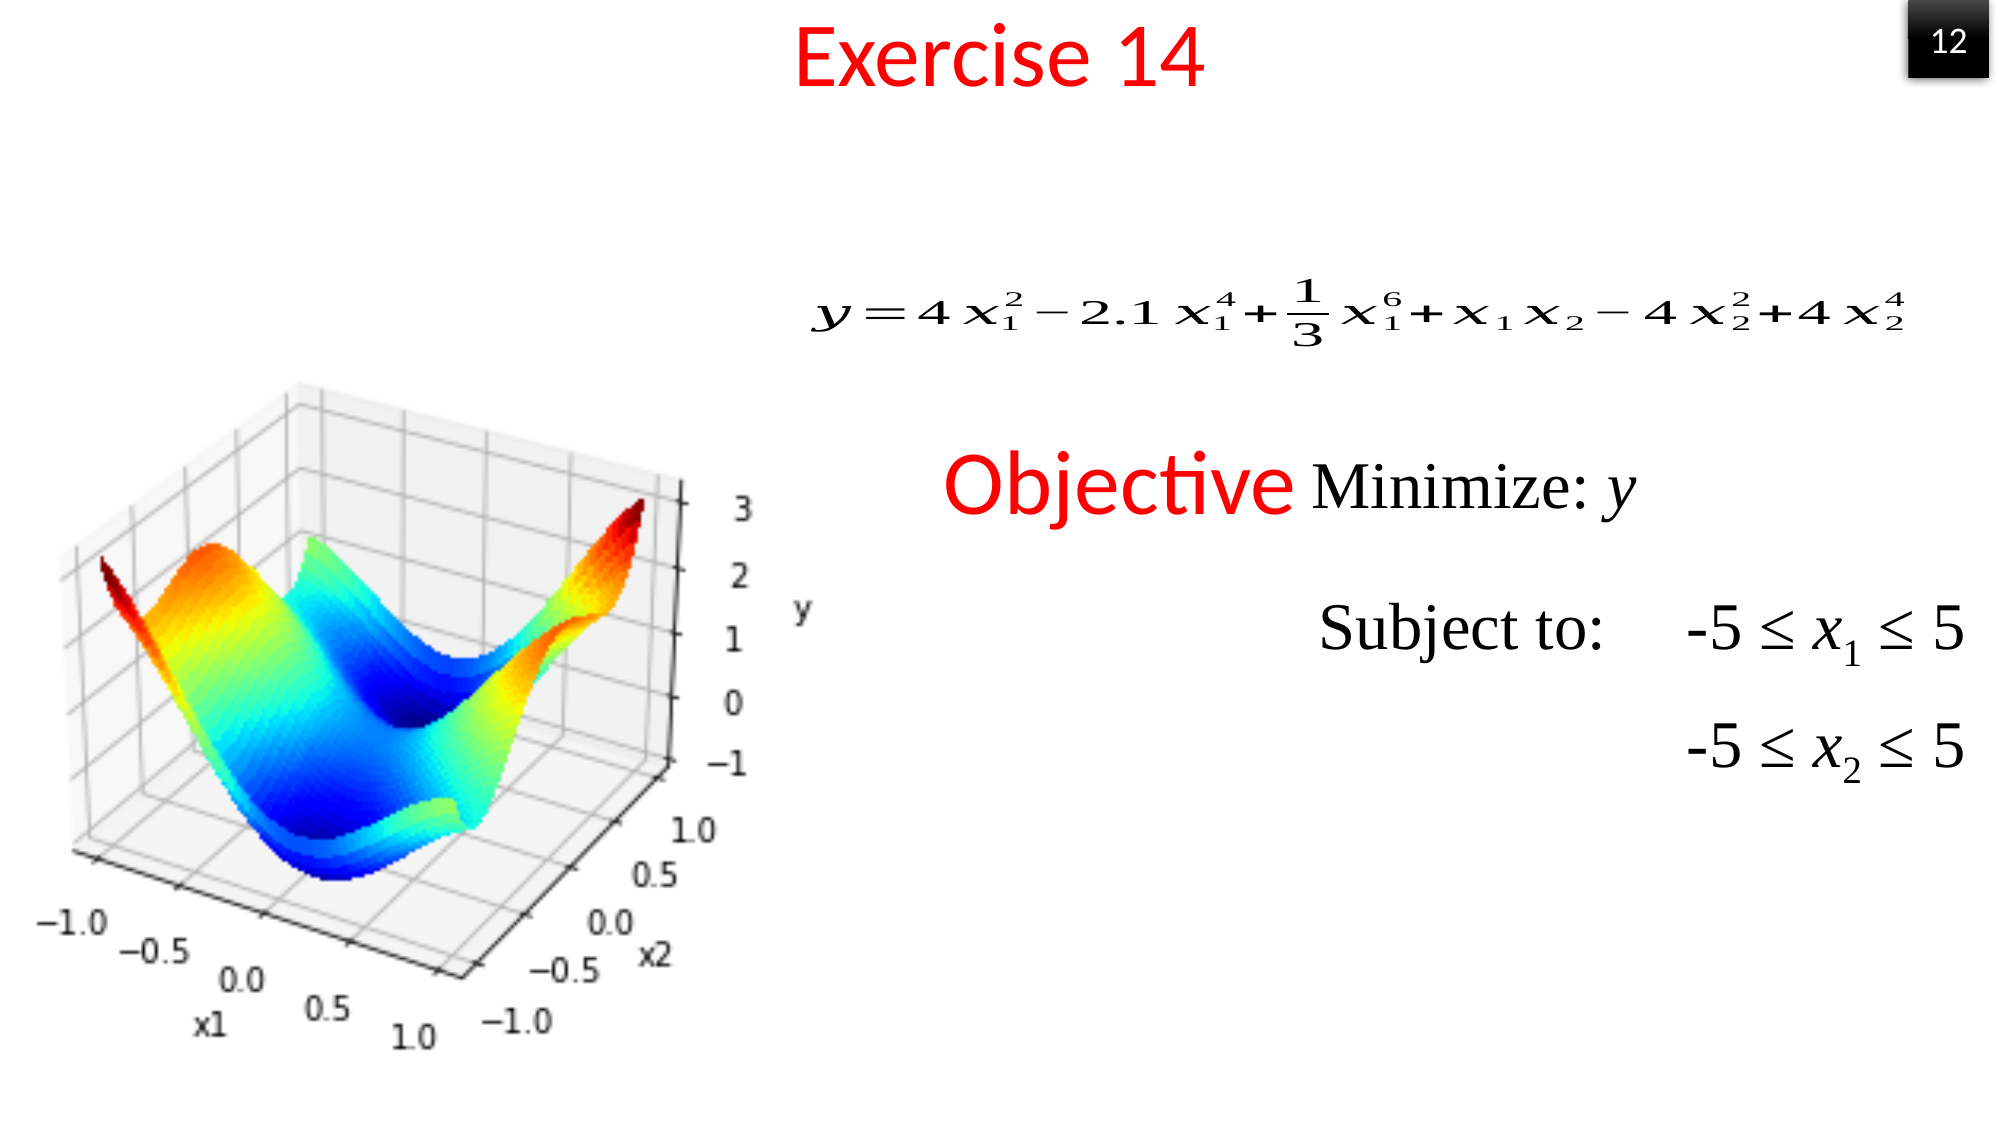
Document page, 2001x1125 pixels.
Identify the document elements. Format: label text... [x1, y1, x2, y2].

picture [0, 309, 836, 1079]
slide_number 12 [1908, 0, 1989, 78]
text_box Objective [928, 415, 1312, 541]
text_box Exercise 14 [777, 0, 1222, 112]
text_box Subject to: [1303, 575, 1622, 671]
text_box Minimize: y [1312, 434, 1652, 530]
text_box -5 ≤ x1 ≤ 5 [1671, 575, 1981, 682]
text_box -5 ≤ x2 ≤ 5 [1671, 693, 1981, 800]
